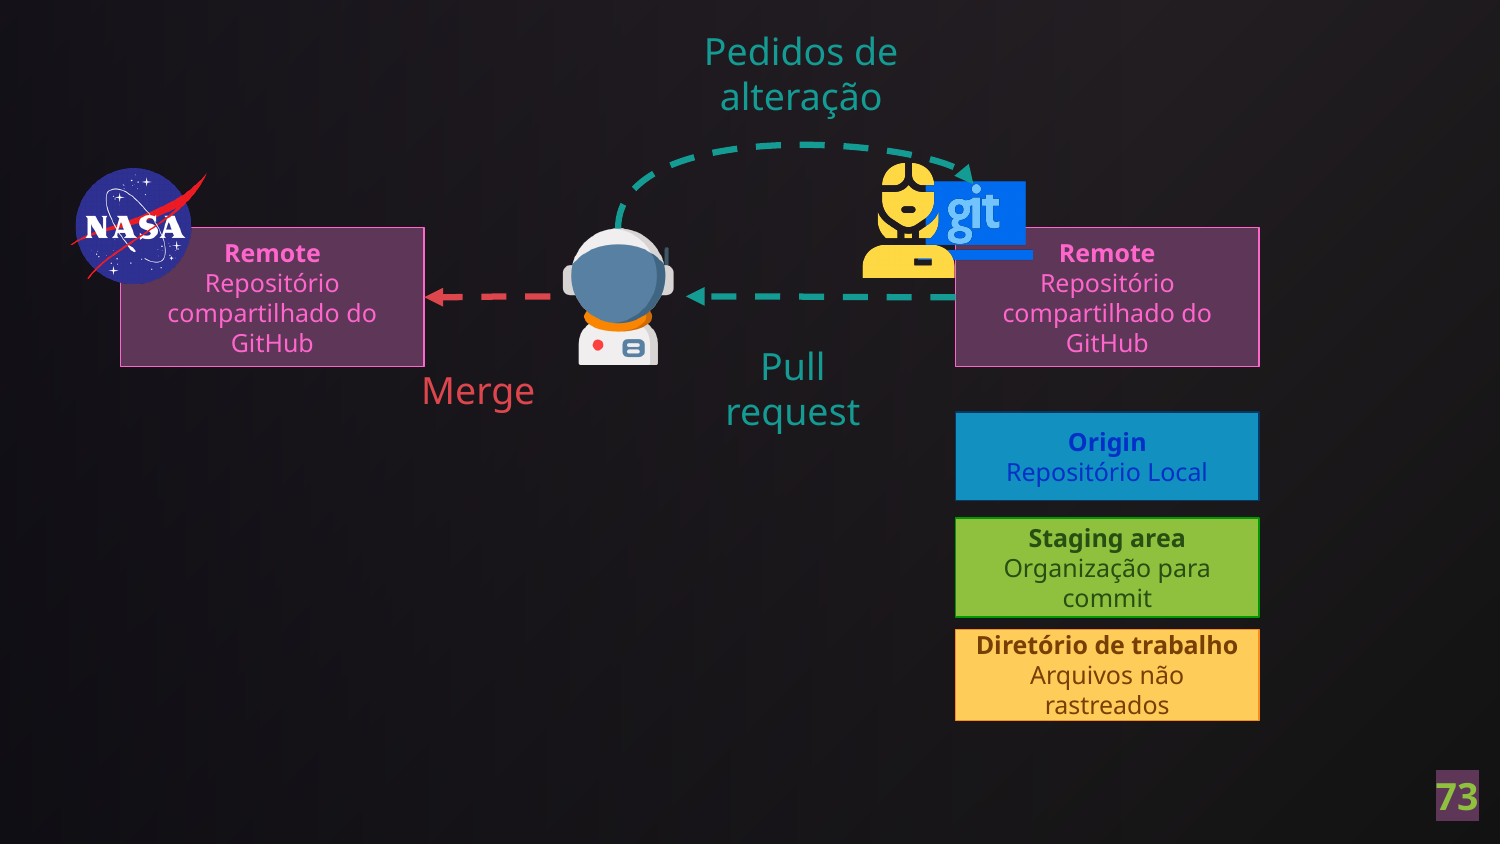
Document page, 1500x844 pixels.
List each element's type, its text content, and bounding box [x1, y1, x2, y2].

picture [549, 228, 687, 365]
text_box Staging area Organização para commit [955, 518, 1260, 617]
text_box Pedidos de alteração [659, 36, 768, 110]
text_box Diretório de trabalho Arquivos não rastreados [955, 629, 1260, 721]
slide_number ‹#› [1407, 752, 1494, 844]
text_box Remote Repositório compartilhado do GitHub [120, 227, 425, 367]
text_box Merge [350, 352, 607, 426]
text_box Pull request [685, 328, 901, 549]
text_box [851, 163, 1034, 278]
text_box Origin Repositório Local [955, 412, 1260, 501]
text_box Remote Repositório compartilhado do GitHub [955, 227, 1260, 367]
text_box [773, 28, 819, 385]
text_box Pedidos de alteração [823, 36, 944, 110]
picture [70, 168, 207, 284]
